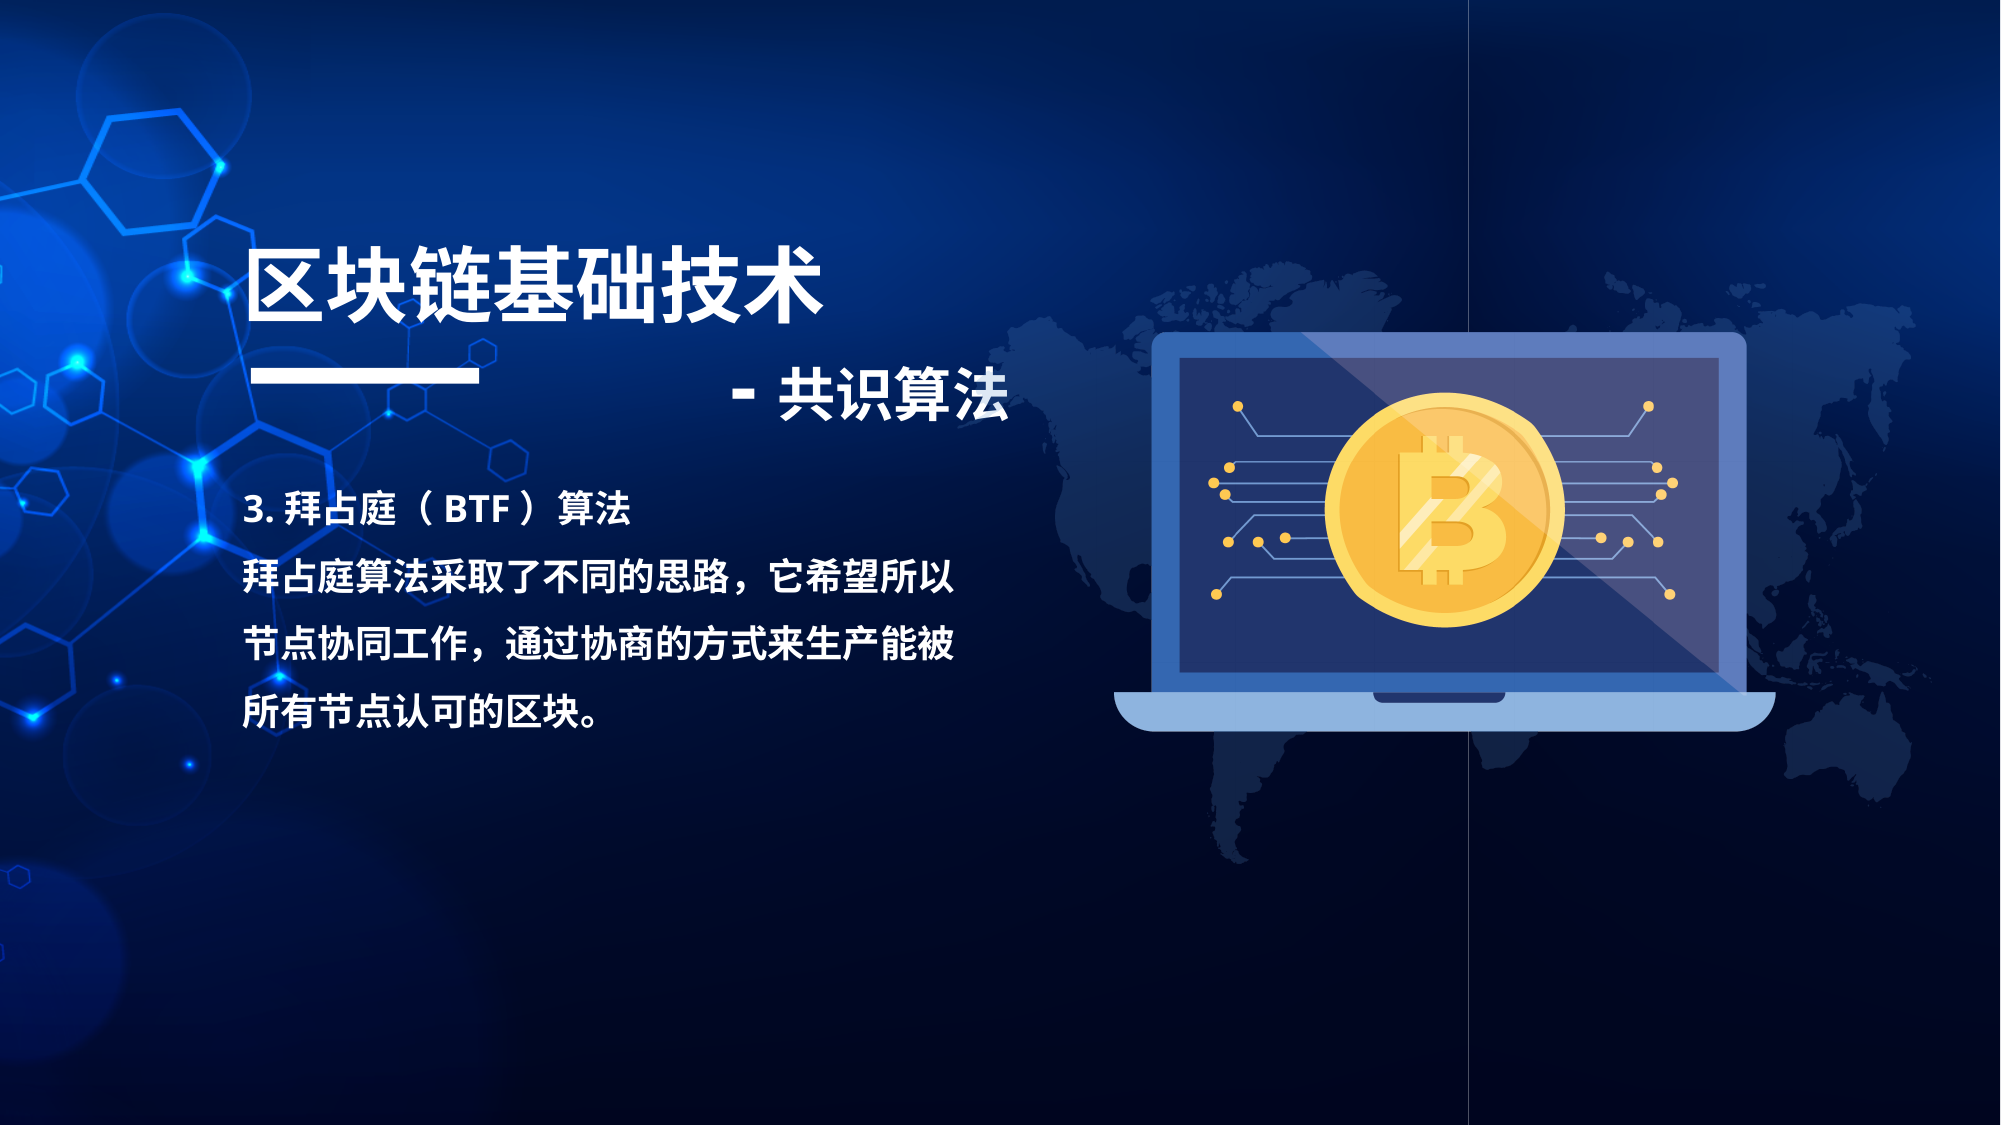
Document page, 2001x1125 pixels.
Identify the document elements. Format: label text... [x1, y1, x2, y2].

picture [0, 0, 2001, 1125]
text_box [250, 367, 480, 385]
text_box 3.拜占庭（BTF）算法 拜占庭算法采取了不同的思路，它希望所以节点协同工作，通过协商的方式来生产能被所有节点认可的区块。 [228, 455, 981, 876]
text_box 区块链基础技术 -共识算法 [228, 225, 1026, 441]
